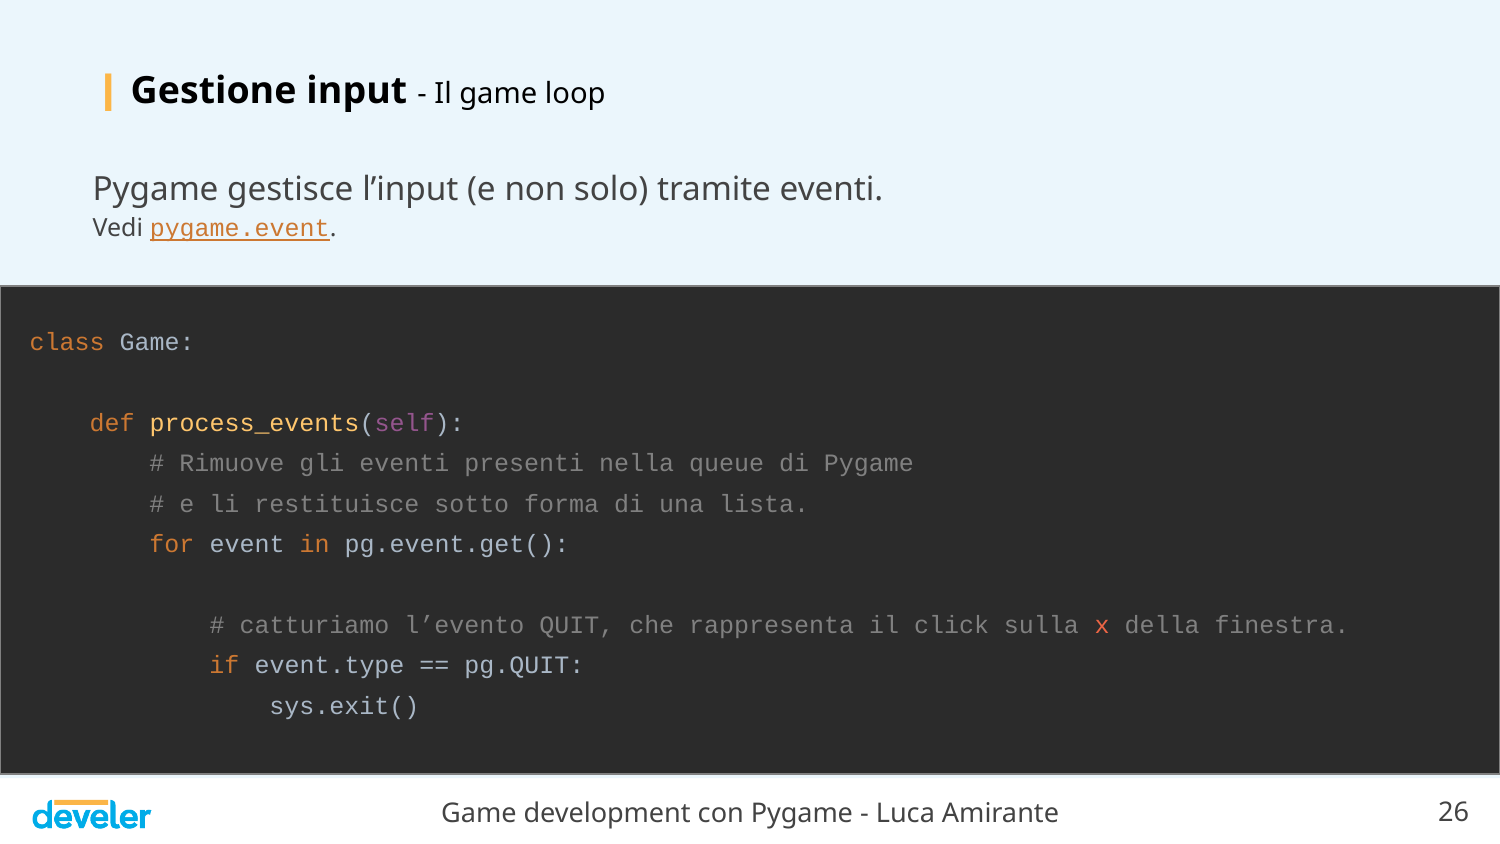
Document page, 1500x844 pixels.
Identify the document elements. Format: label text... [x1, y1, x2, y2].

list class Game: def process_events(self): # Rimuove gli eventi presenti nella queue di Pygame # e li restituisce sotto forma di una lista. for event in pg.event.get(): # catturiamo l’evento QUIT, che rappresenta il click sulla x della finestra. if event.type == pg.QUIT: sys.exit() [0, 285, 1500, 774]
picture [32, 792, 158, 836]
picture [38, 814, 47, 824]
title Gestione input - Il game loop [92, 65, 1408, 107]
list Pygame gestisce l’input (e non solo) tramite eventi. Vedi pygame.event. [92, 117, 1408, 286]
